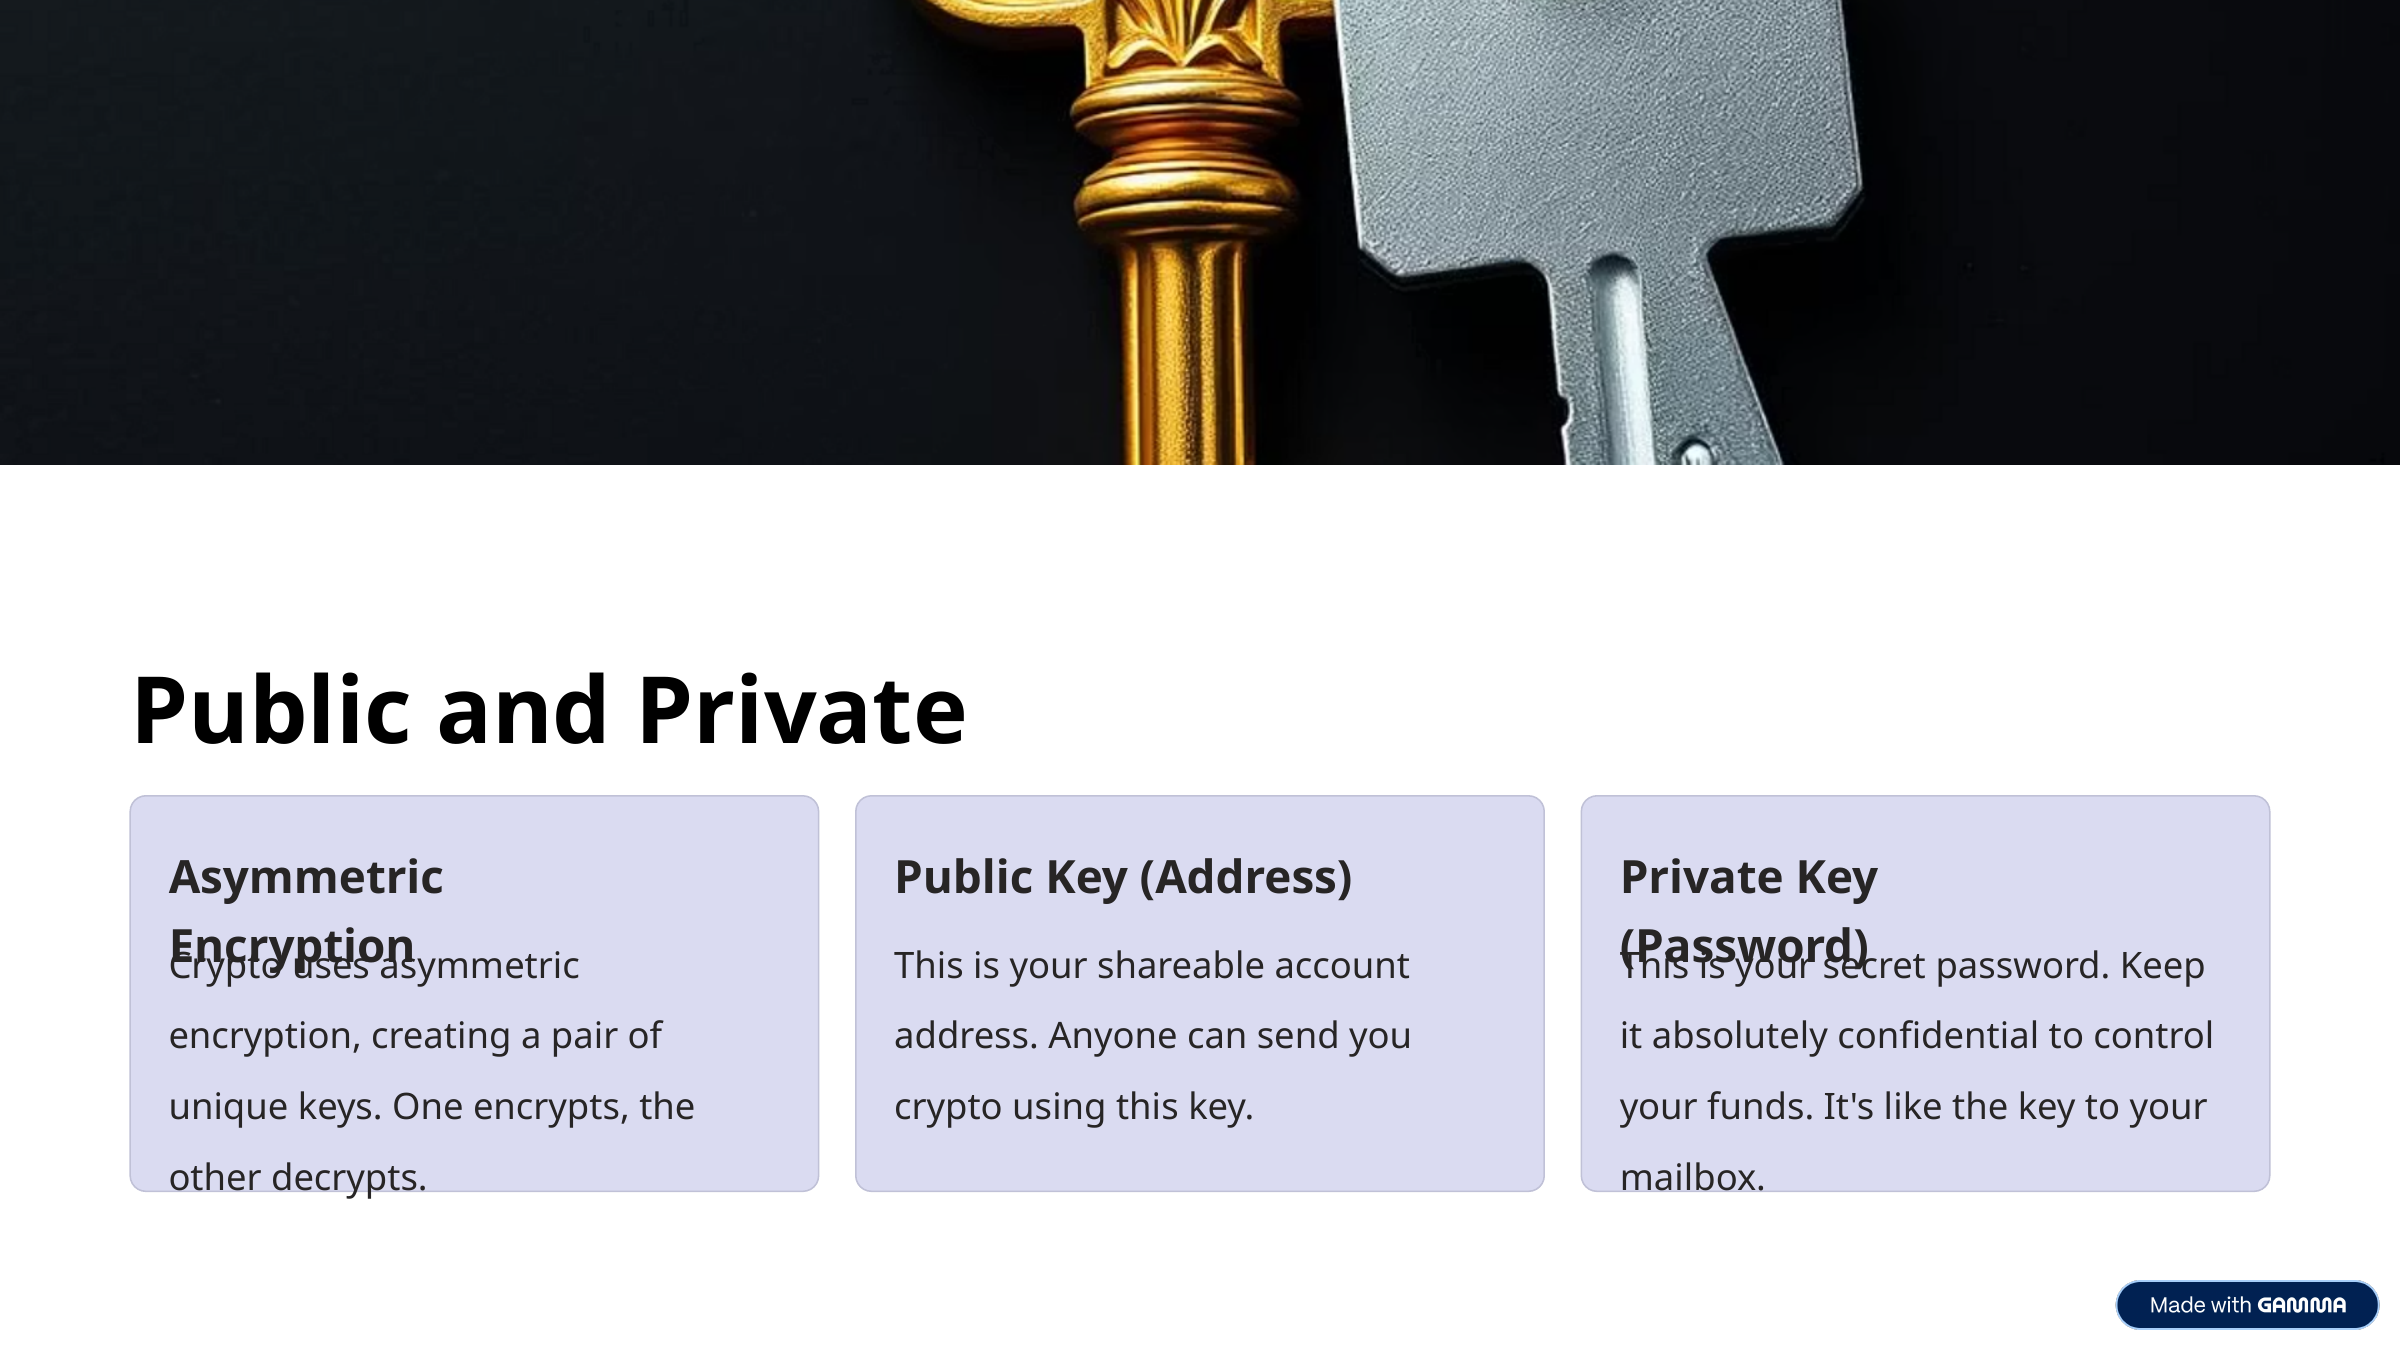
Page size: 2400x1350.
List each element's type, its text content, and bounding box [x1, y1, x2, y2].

text_box Asymmetric Encryption [168, 834, 676, 893]
text_box [130, 795, 819, 1192]
text_box Crypto uses asymmetric encryption, creating a pair of unique keys. One encrypts, the other decrypts. [168, 914, 781, 1153]
text_box Public Key (Address) [894, 834, 1360, 893]
text_box Public and Private Keys [130, 623, 1131, 740]
text_box Private Key (Password) [1619, 834, 2118, 893]
text_box This is your secret password. Keep it absolutely confidential to control your funds. It's like the key to your mailbox. [1619, 914, 2232, 1153]
picture [2106, 1271, 2389, 1339]
text_box This is your shareable account address. Anyone can send you crypto using this key. [894, 914, 1506, 1094]
text_box [1581, 795, 2270, 1192]
picture [0, 0, 2400, 466]
text_box [855, 795, 1545, 1192]
